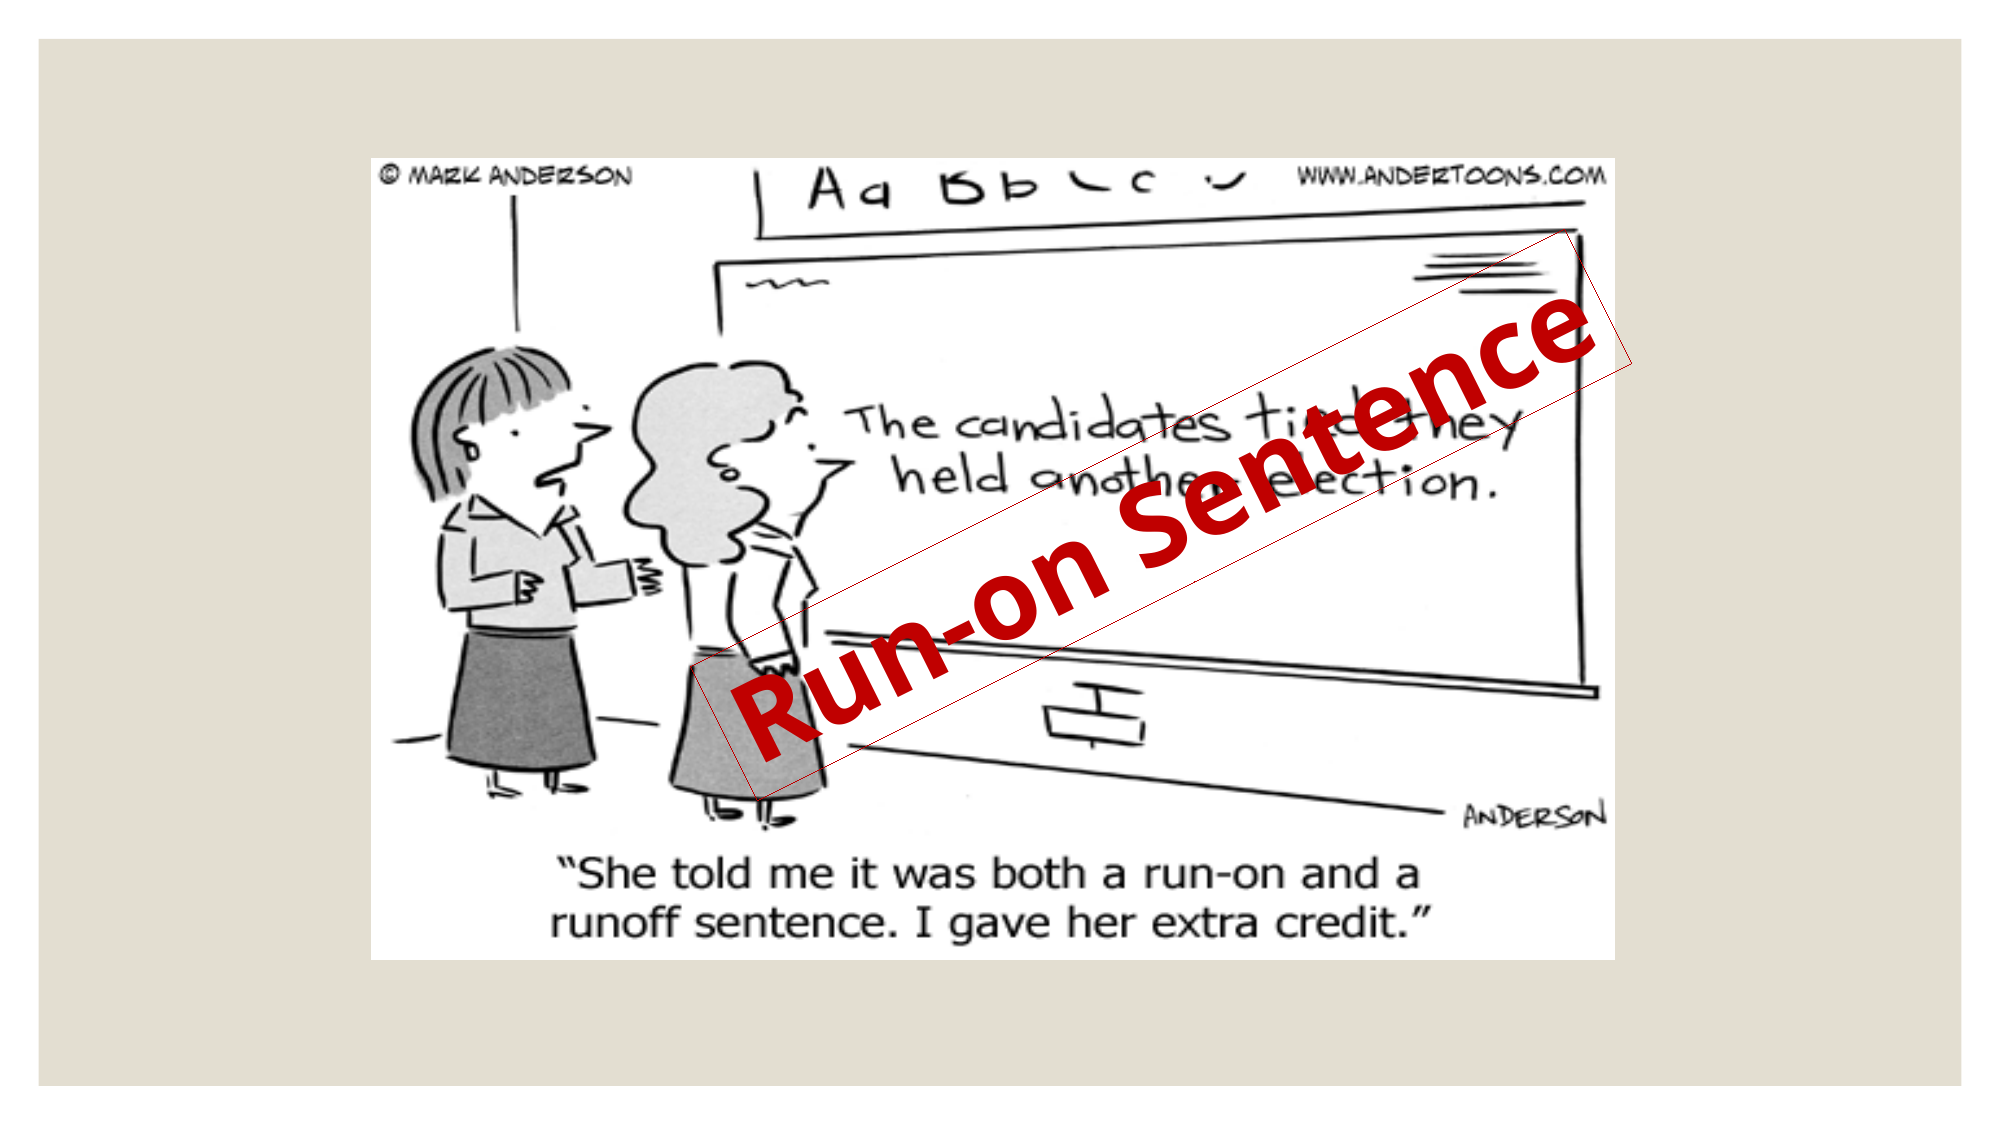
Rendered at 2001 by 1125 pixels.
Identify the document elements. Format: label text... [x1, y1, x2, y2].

text_box Run-on Sentence [1619, 337, 1632, 370]
picture [371, 158, 1615, 960]
